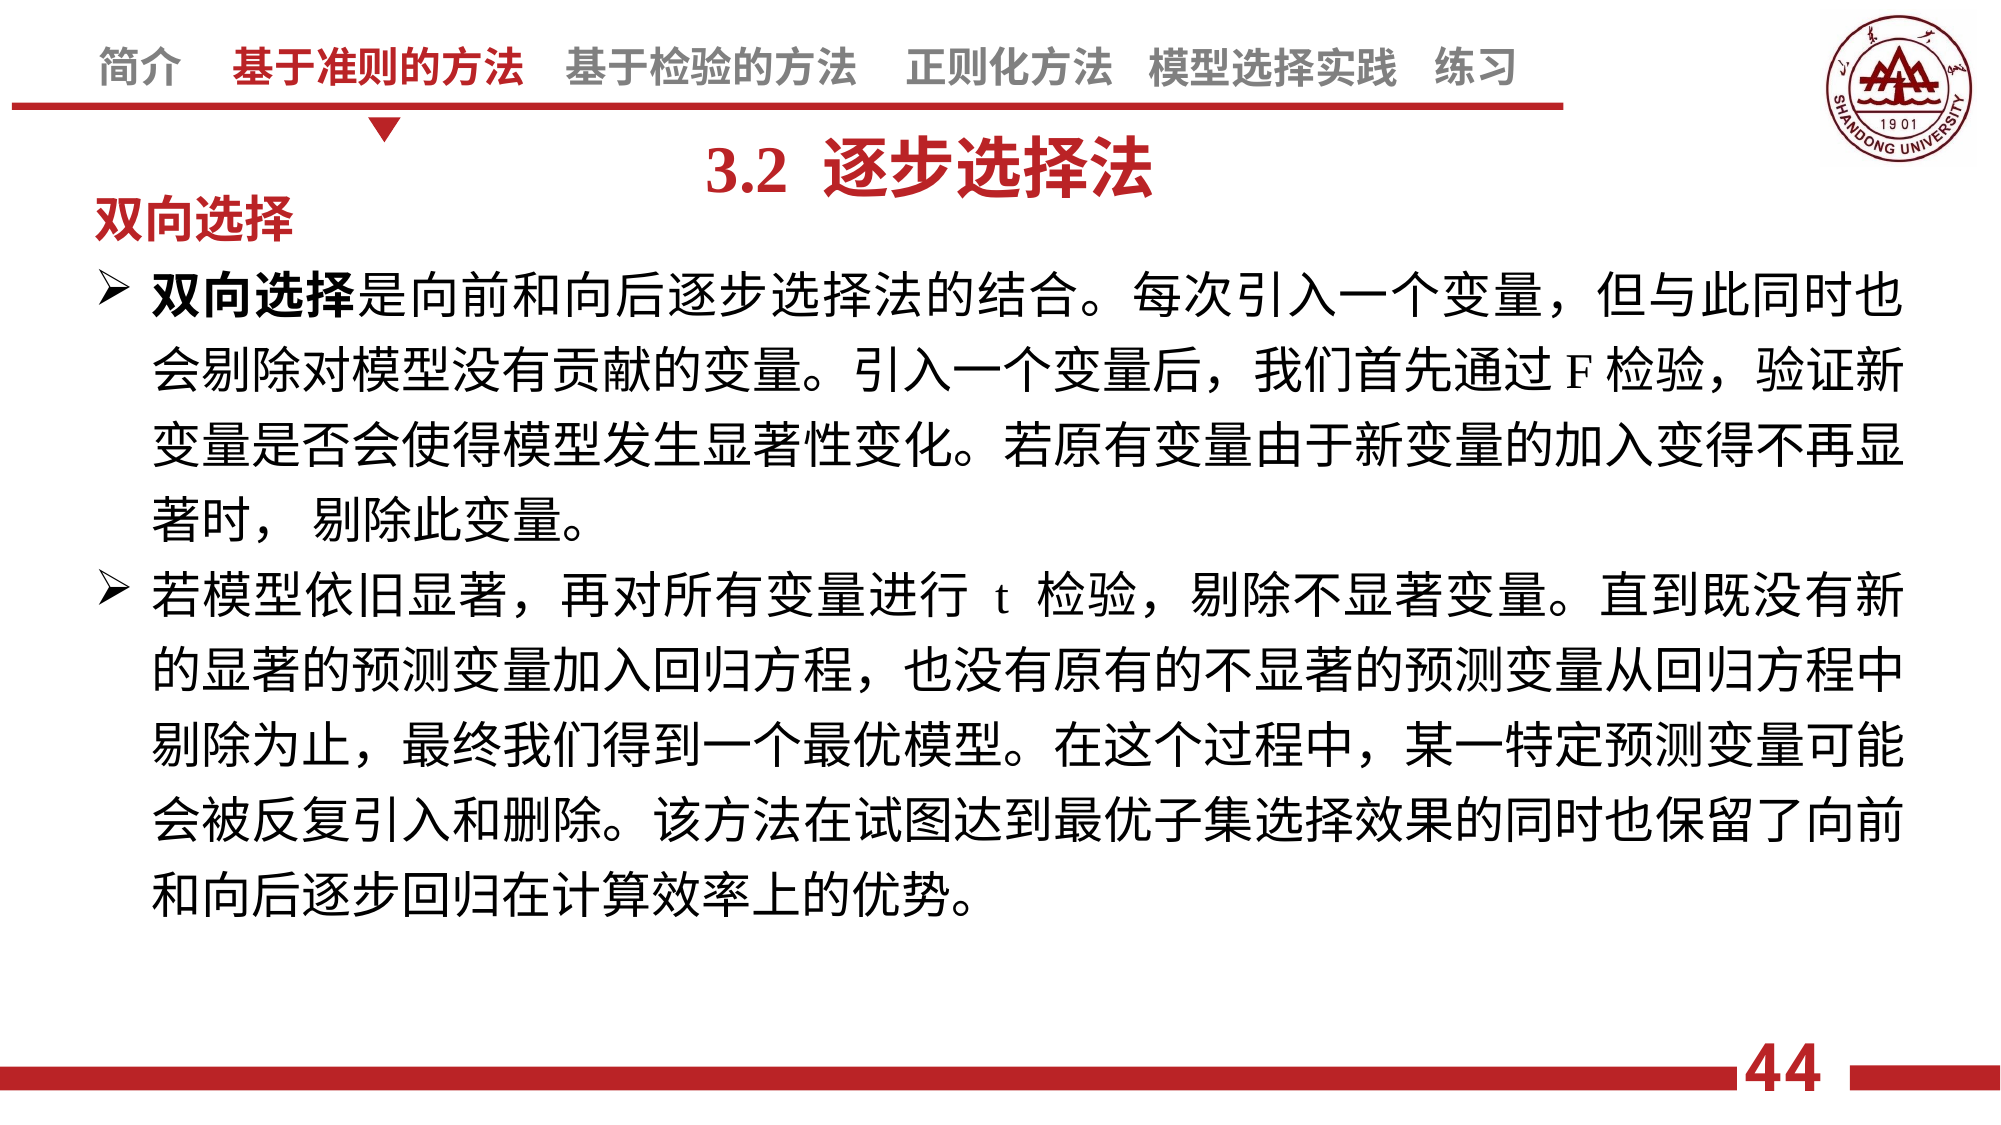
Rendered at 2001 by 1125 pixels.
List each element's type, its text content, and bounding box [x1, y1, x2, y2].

picture [1820, 9, 1977, 167]
text_box 双向选择是向前和向后逐步选择法的结合。每次引入一个变量，但与此同时也 会剔除对模型没有贡献的变量。引入一个变量后，我们首先通过F检验，验证新变量是否会使得模型发生显著性变化。若原有变量由于新变量的加入变得不再显著时， 剔除此变量。 若模型依旧显著，再对所有变量进行 t 检验，剔除不显著变量。直到既没有新的显著的预测变量加入回归方程，也没有原有的不显著的预测变量从回归方程中剔除为止，最终我们得到一个最优模型。在这个过程中，某一特定预测变量可能会被反复引入和删除。该方法在试图达到最优子集选择效果的同时也保留了向前 和向后逐步回归在计算效率上的优势。 [79, 241, 1921, 931]
text_box 3.2 逐步选择法 [678, 118, 1234, 214]
text_box 双向选择 [79, 180, 1083, 241]
